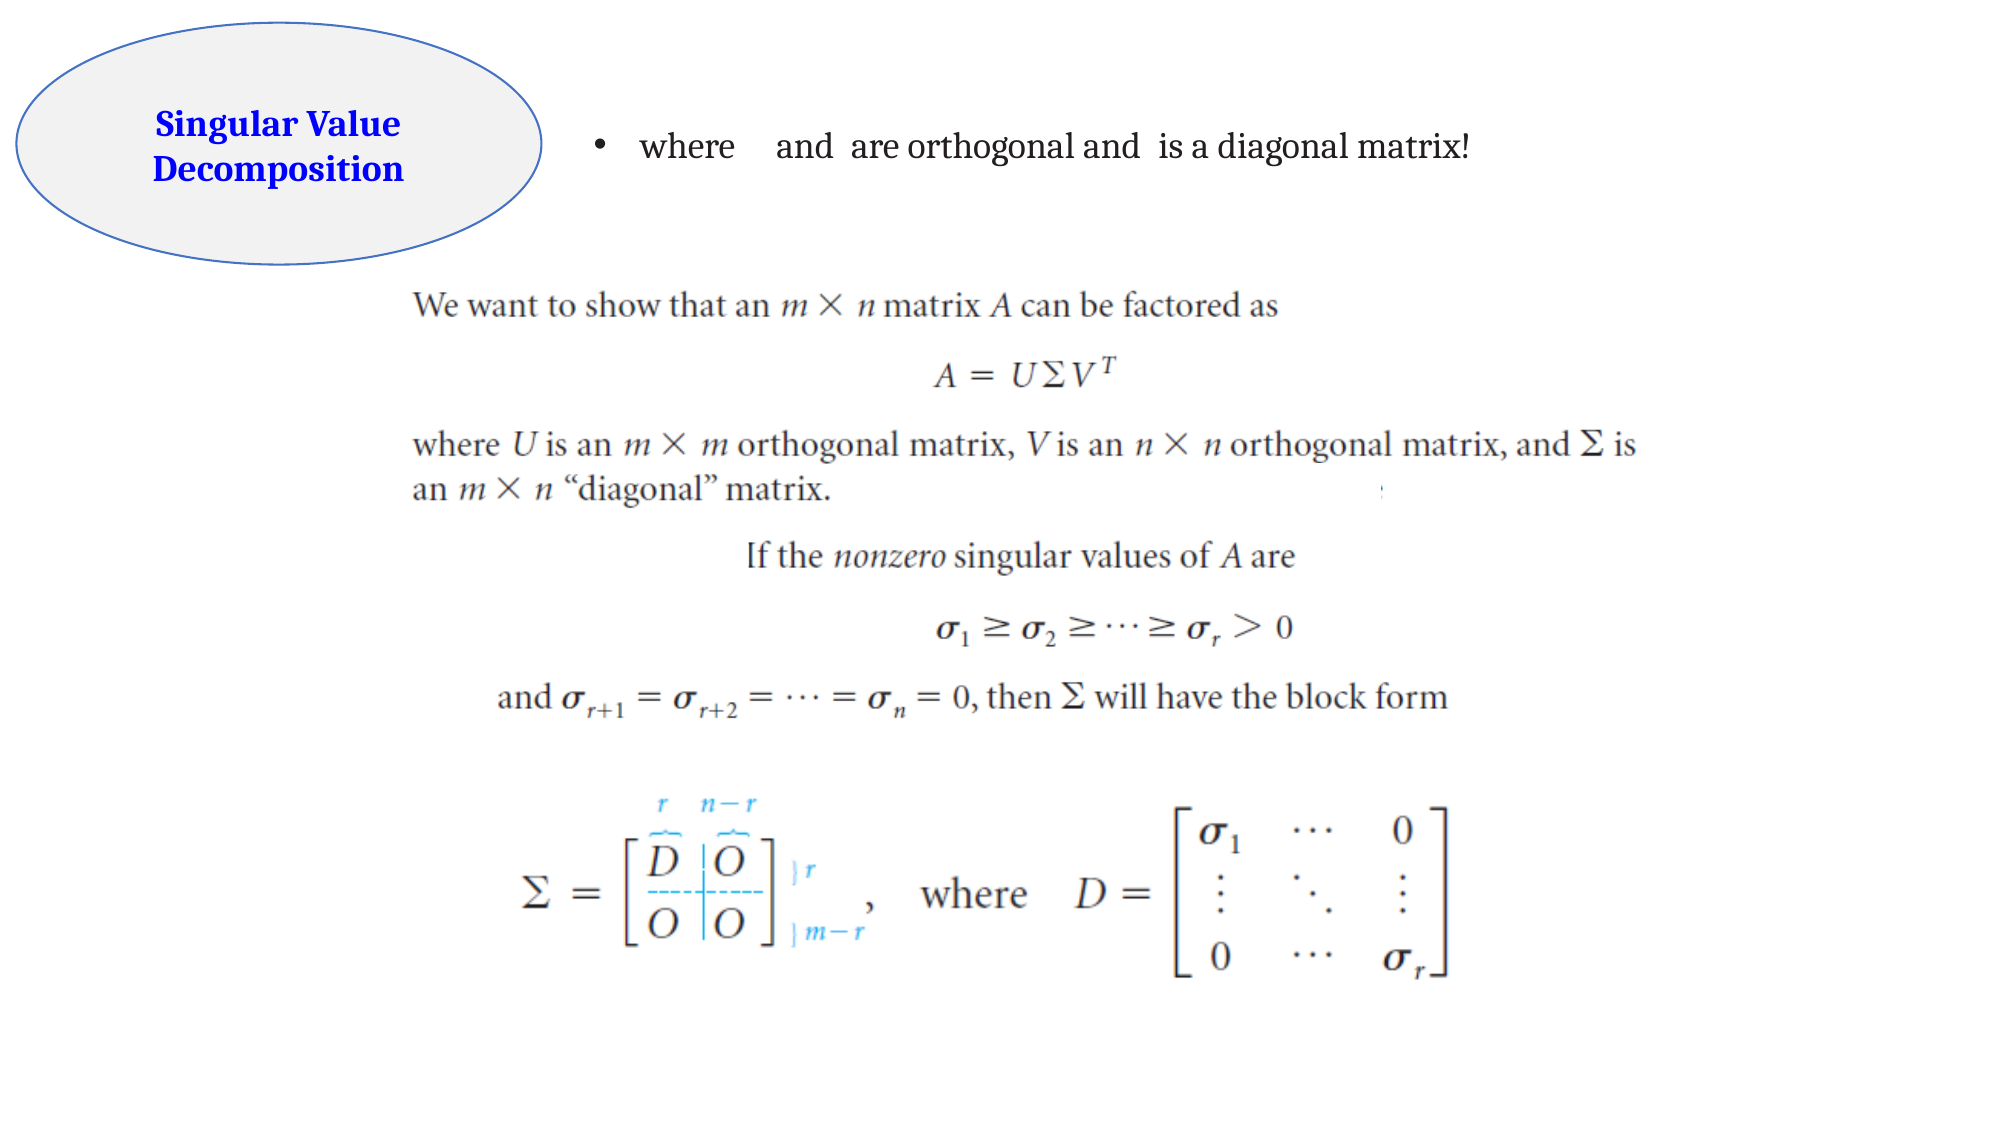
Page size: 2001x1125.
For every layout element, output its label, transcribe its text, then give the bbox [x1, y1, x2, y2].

picture [462, 788, 1481, 993]
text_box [386, 262, 1727, 529]
picture [497, 530, 1503, 728]
text_box Singular Value Decomposition [15, 21, 543, 266]
